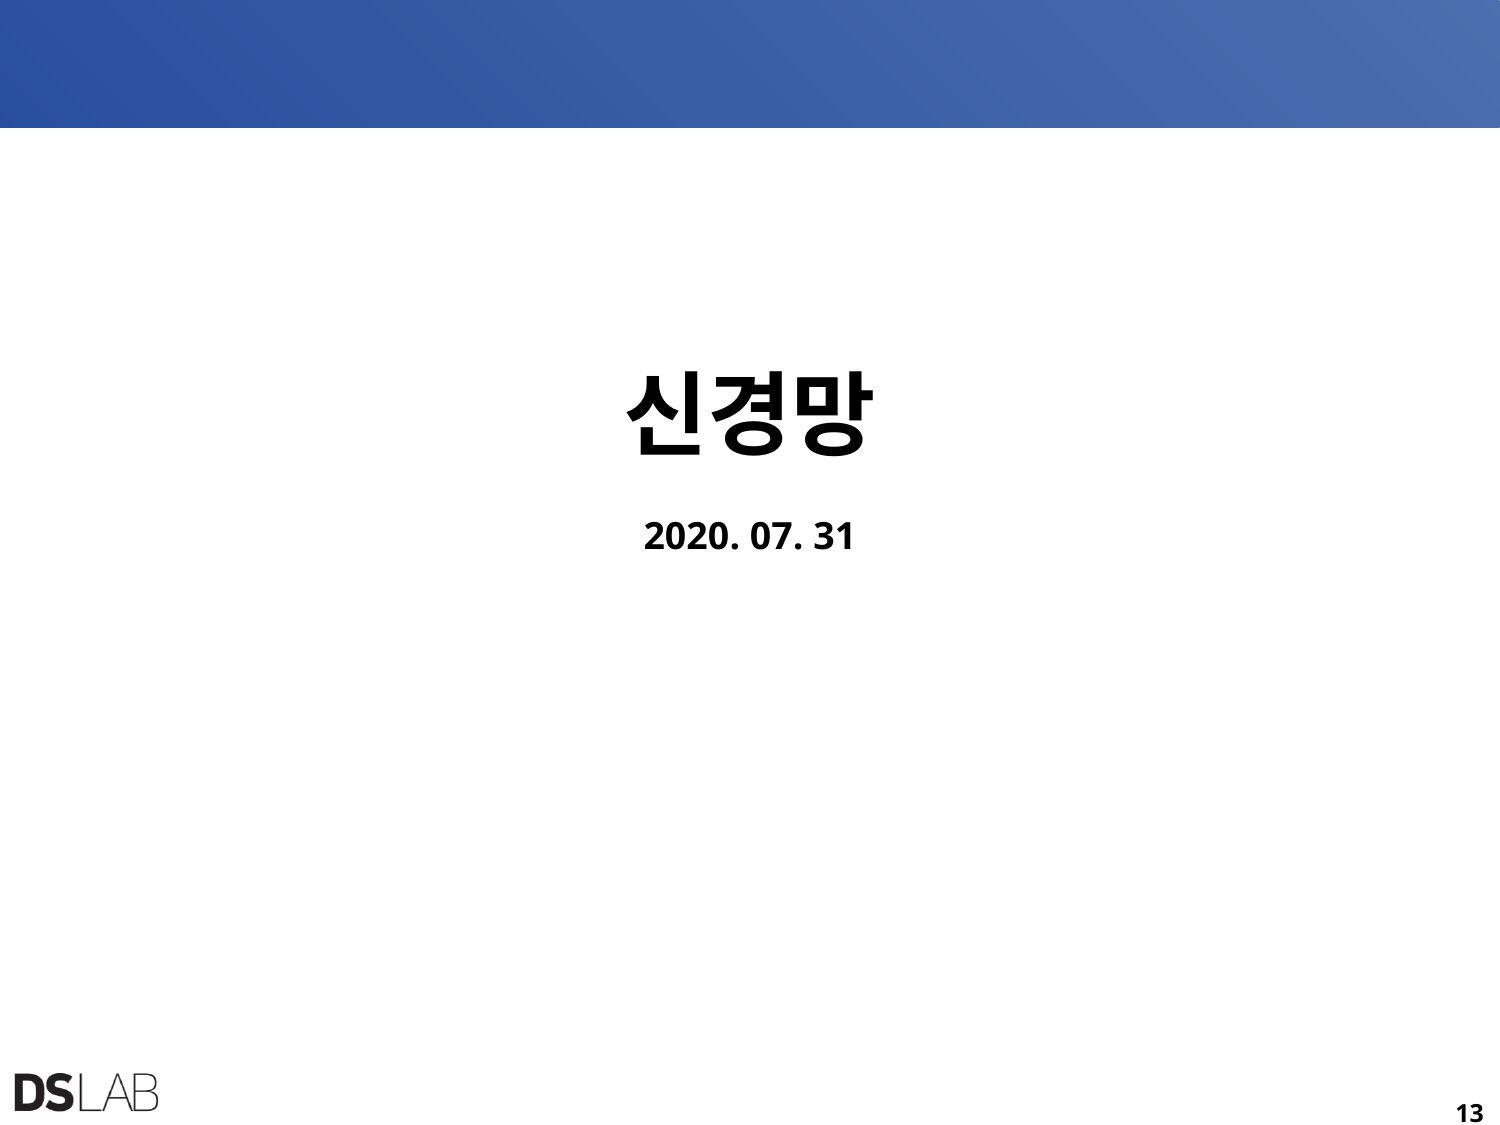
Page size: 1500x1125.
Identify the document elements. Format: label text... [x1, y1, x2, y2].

picture [11, 1070, 160, 1114]
title 신경망 2020. 07. 31 [112, 349, 1388, 669]
slide_number 13 [1148, 1089, 1500, 1125]
